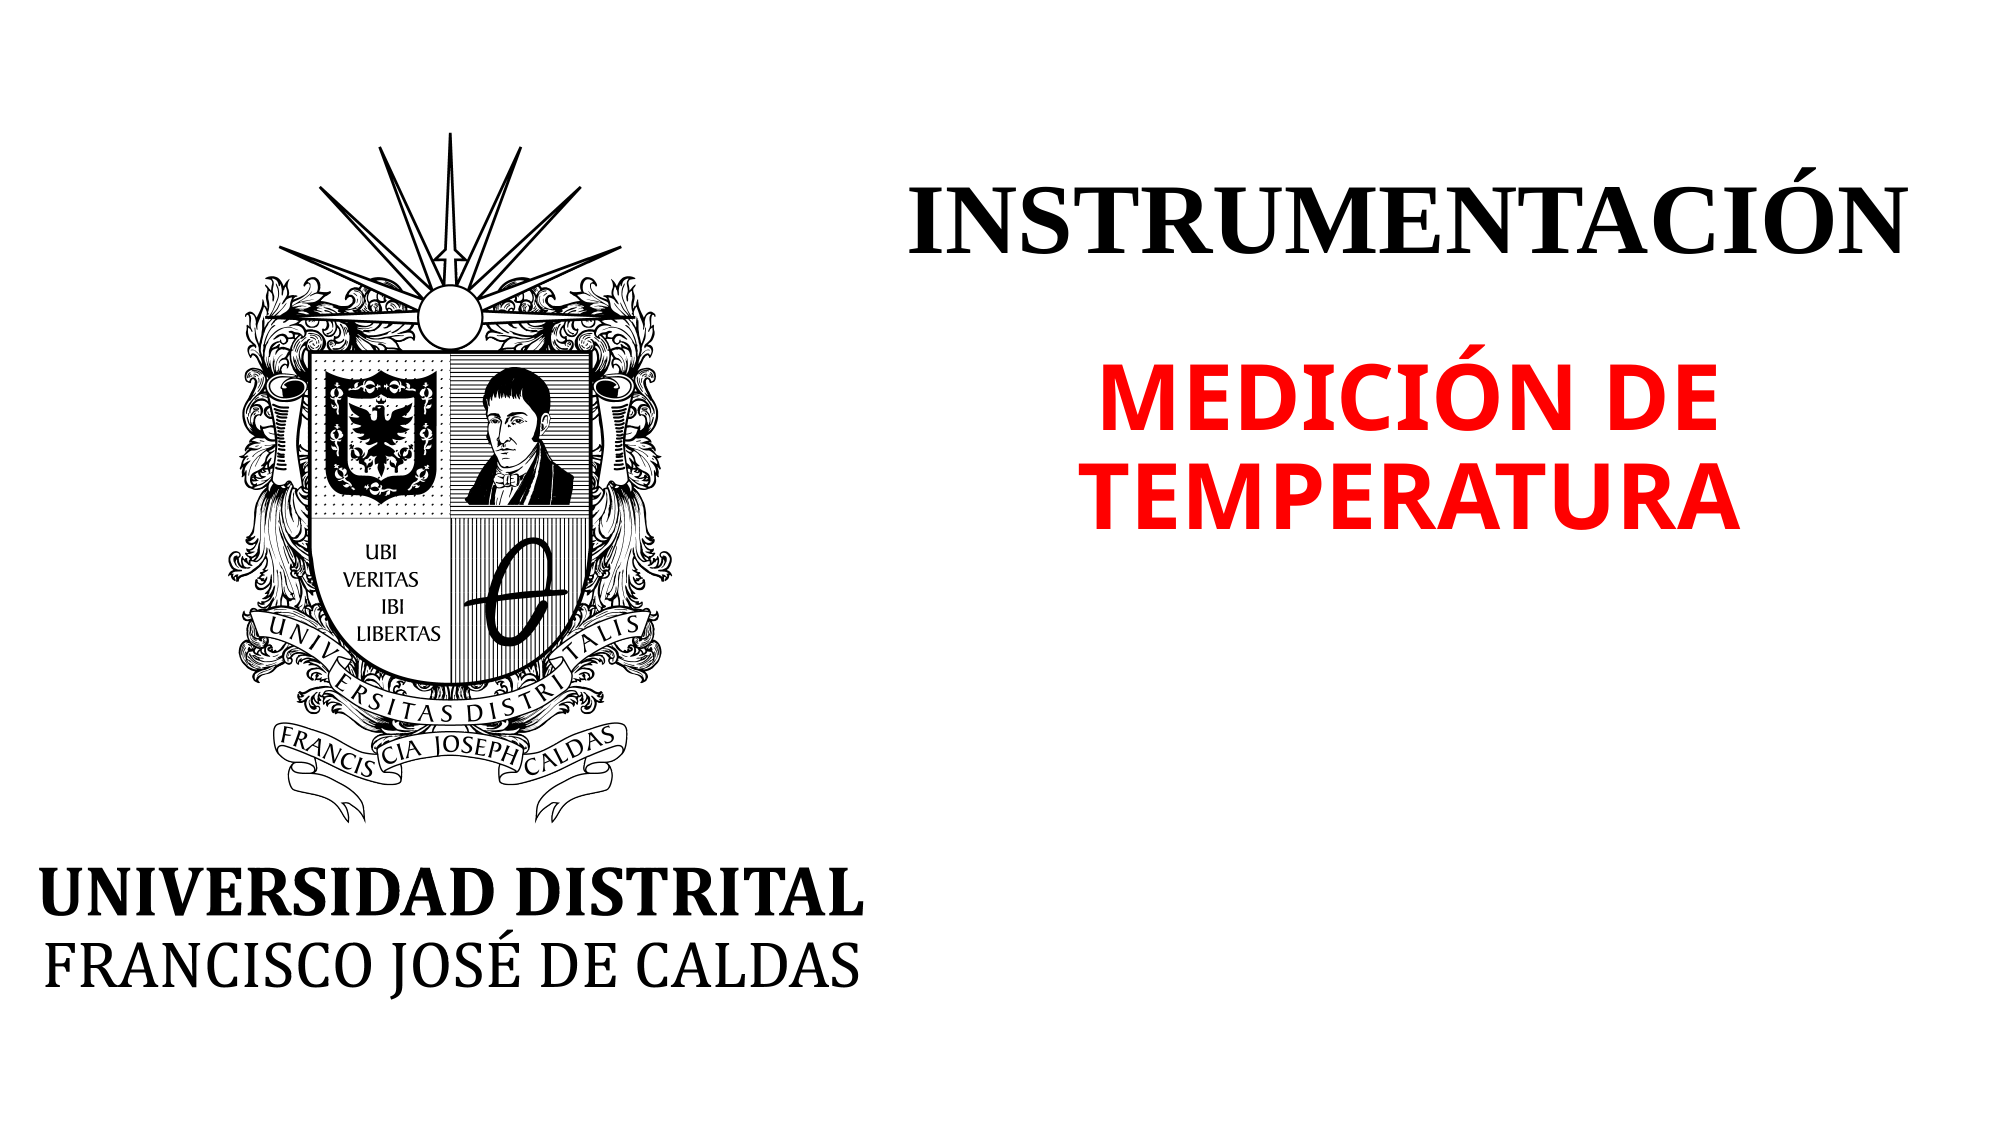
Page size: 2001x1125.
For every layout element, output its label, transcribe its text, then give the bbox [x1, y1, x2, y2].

text_box MEDICIÓN DE TEMPERATURA [865, 344, 1954, 547]
picture [36, 128, 865, 1000]
text_box INSTRUMENTACIÓN [865, 145, 1954, 281]
